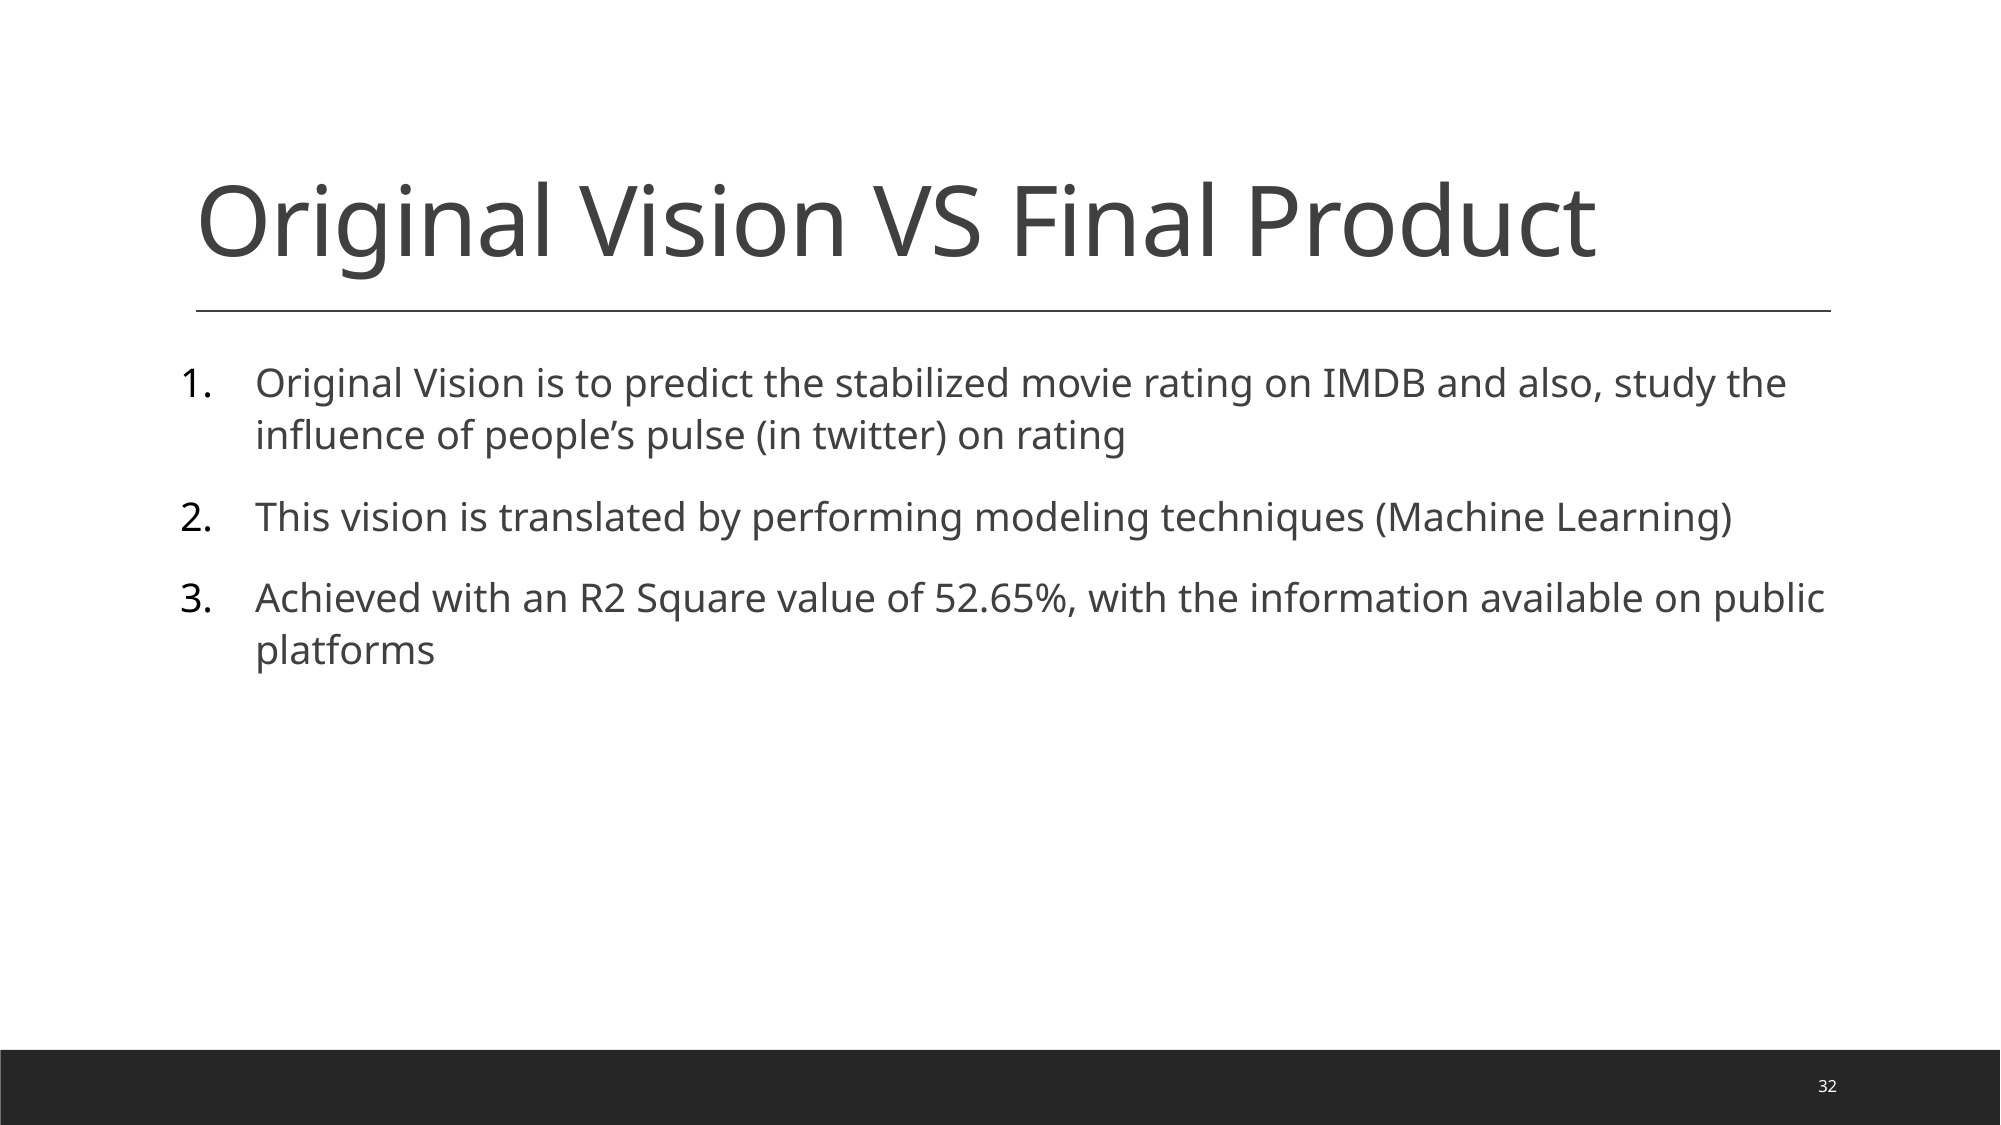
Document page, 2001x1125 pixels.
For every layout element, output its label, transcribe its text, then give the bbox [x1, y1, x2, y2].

slide_number 32 [1803, 1057, 1932, 1118]
title Original Vision VS Final Product [180, 47, 1830, 285]
list Original Vision is to predict the stabilized movie rating on IMDB and also, study the influence of people’s pulse (in twitter) on rating This vision is translated by performing modeling techniques (Machine Learning) Achieved with an R2 Square value of 52.65%, with the information available on public platforms [180, 345, 1830, 963]
